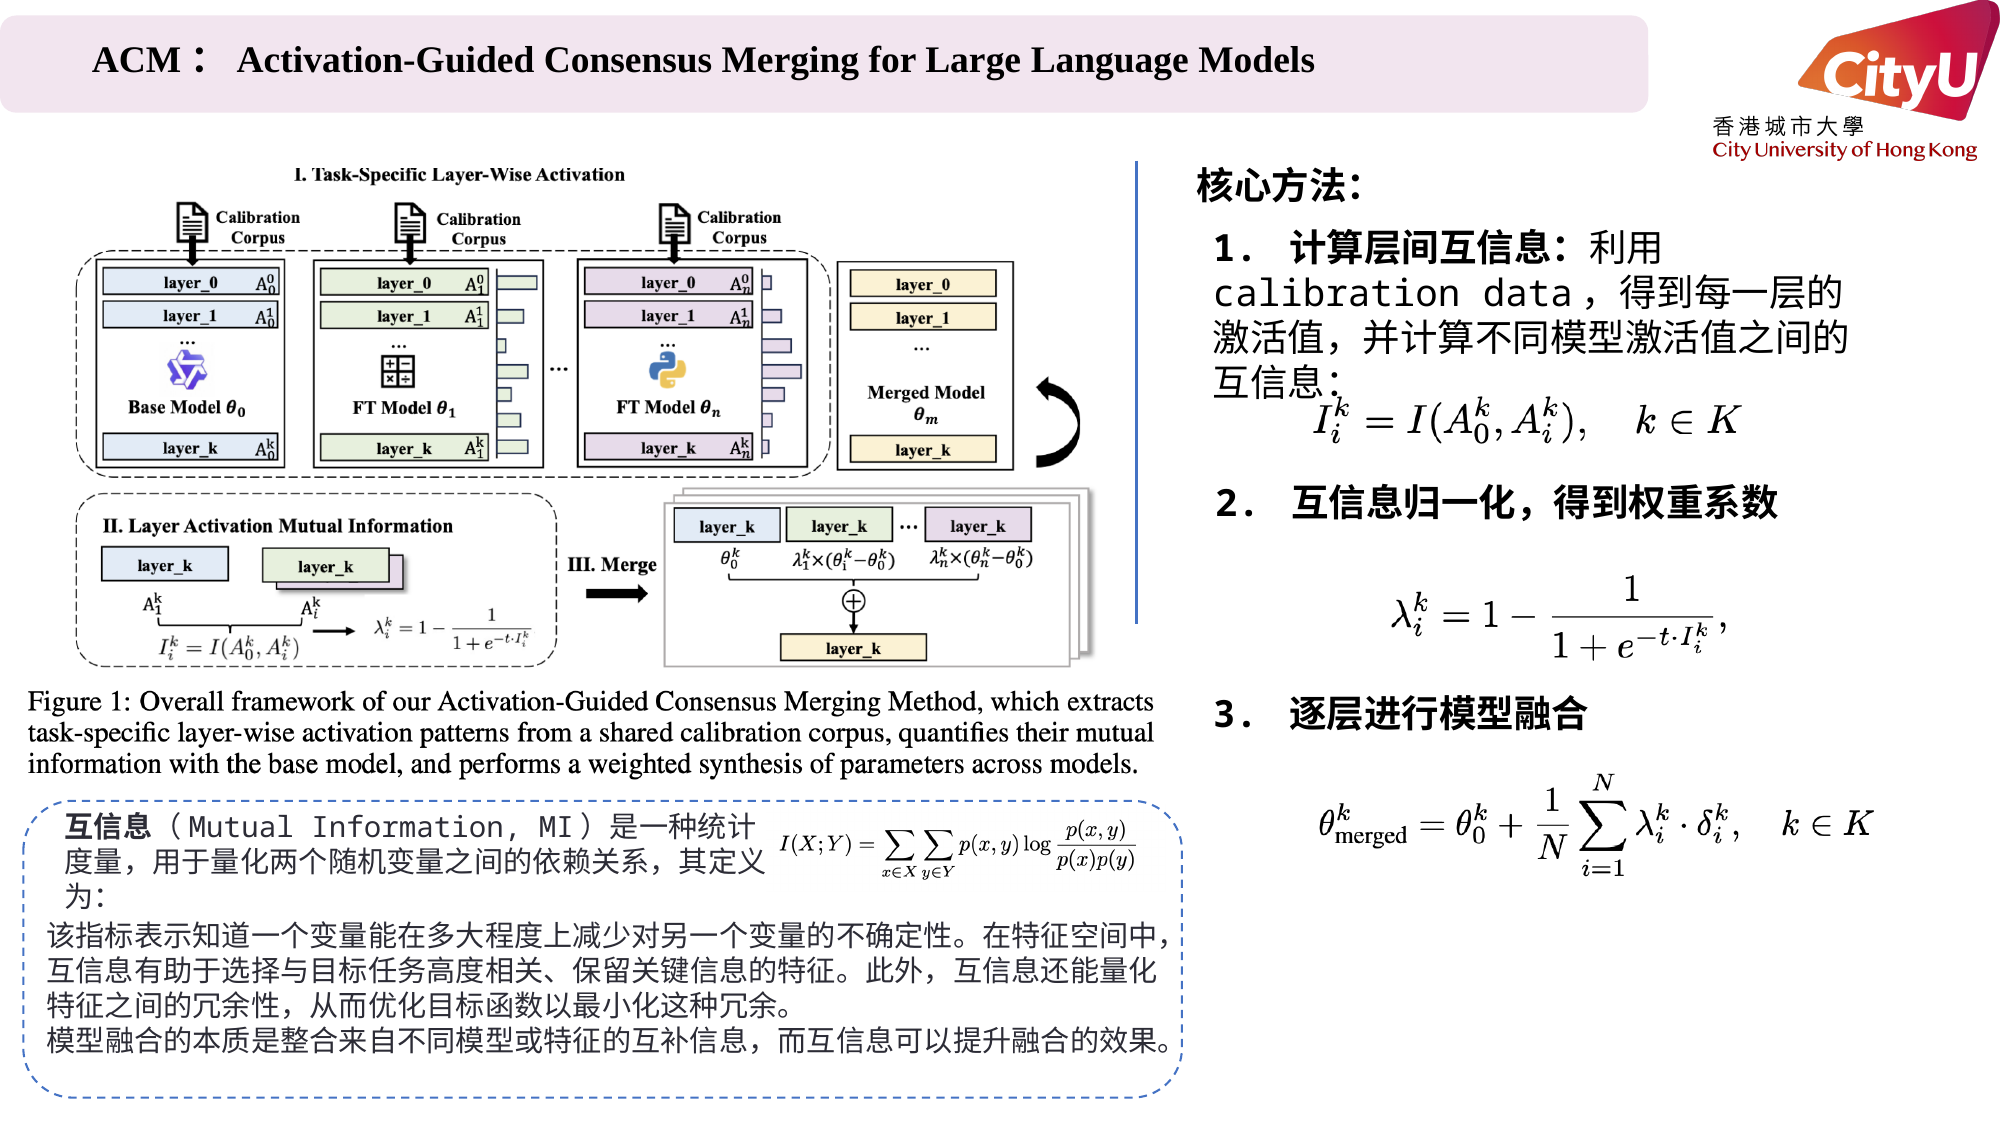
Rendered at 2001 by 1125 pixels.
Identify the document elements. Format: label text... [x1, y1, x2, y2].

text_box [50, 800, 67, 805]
picture [1362, 531, 1761, 683]
picture [14, 145, 1166, 784]
text_box 1. 计算层间互信息：利用calibration data，得到每一层的激活值，并计算不同模型激活值之间的互信息： [1198, 216, 1879, 411]
text_box [0, 14, 1650, 114]
text_box ACM：Activation-Guided Consensus Merging for Large Language Models [0, 27, 1426, 132]
picture [1308, 765, 1885, 887]
picture [1272, 370, 1762, 450]
text_box [22, 799, 1183, 1099]
text_box 3. 逐层进行模型融合 [1198, 682, 2000, 743]
text_box 2. 互信息归一化，得到权重系数 [1200, 471, 1796, 532]
picture [1713, 0, 2000, 161]
text_box 核心方法： [1181, 154, 1863, 215]
picture [766, 804, 1166, 892]
